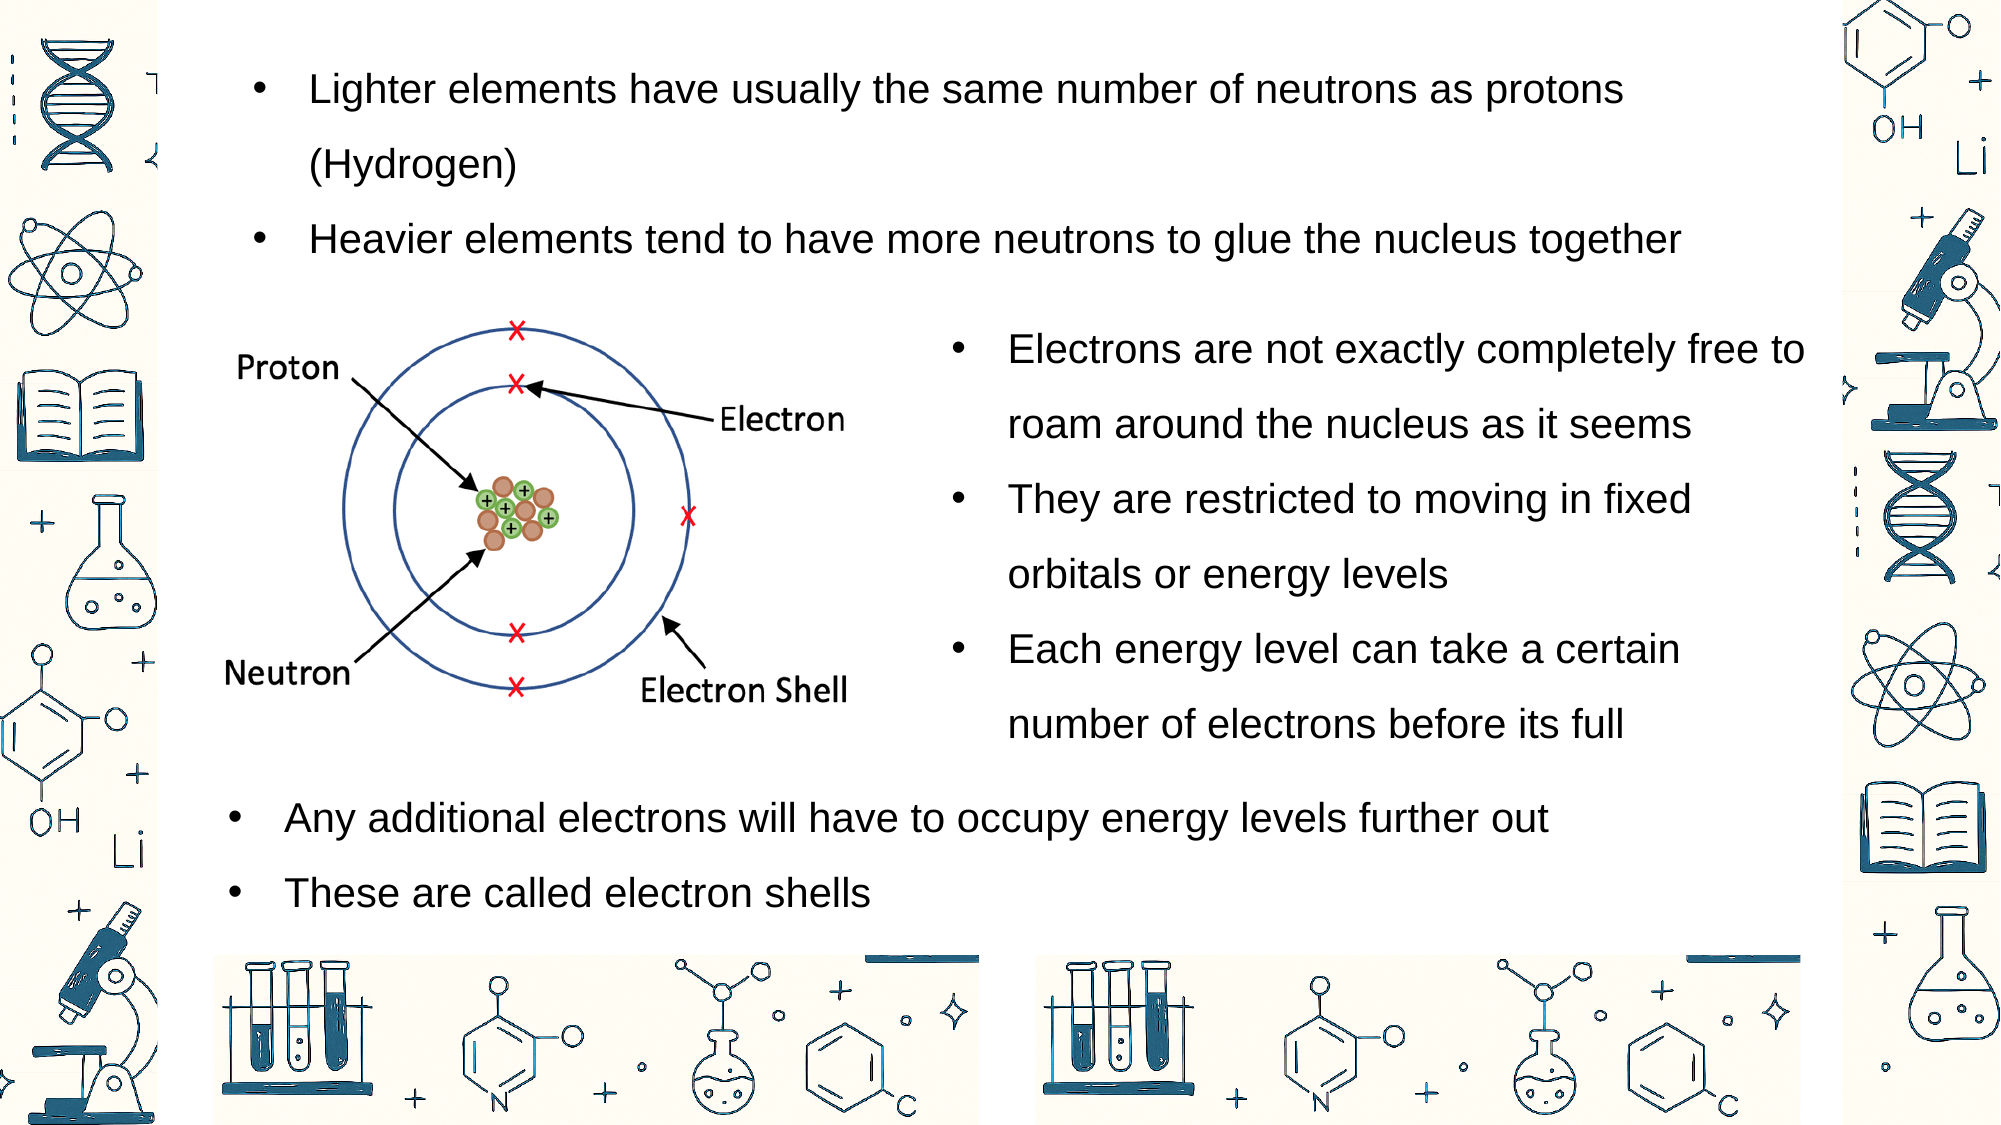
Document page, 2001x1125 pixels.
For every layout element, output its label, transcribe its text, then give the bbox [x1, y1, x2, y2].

picture [1842, 0, 2000, 1125]
picture [213, 305, 862, 715]
text_box Electrons are not exactly completely free to roam around the nucleus as it seems They are restricted to moving in fixed orbitals or energy levels Each energy level can take a certain number of electrons before its full [936, 289, 1842, 755]
picture [0, 634, 158, 1125]
text_box Lighter elements have usually the same number of neutrons as protons (Hydrogen) Heavier elements tend to have more neutrons to glue the nucleus together [237, 29, 1792, 270]
text_box Any additional electrons will have to occupy energy levels further out These are called electron shells [213, 758, 1767, 923]
picture [1035, 954, 1801, 1125]
picture [213, 954, 980, 1125]
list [0, 0, 158, 634]
